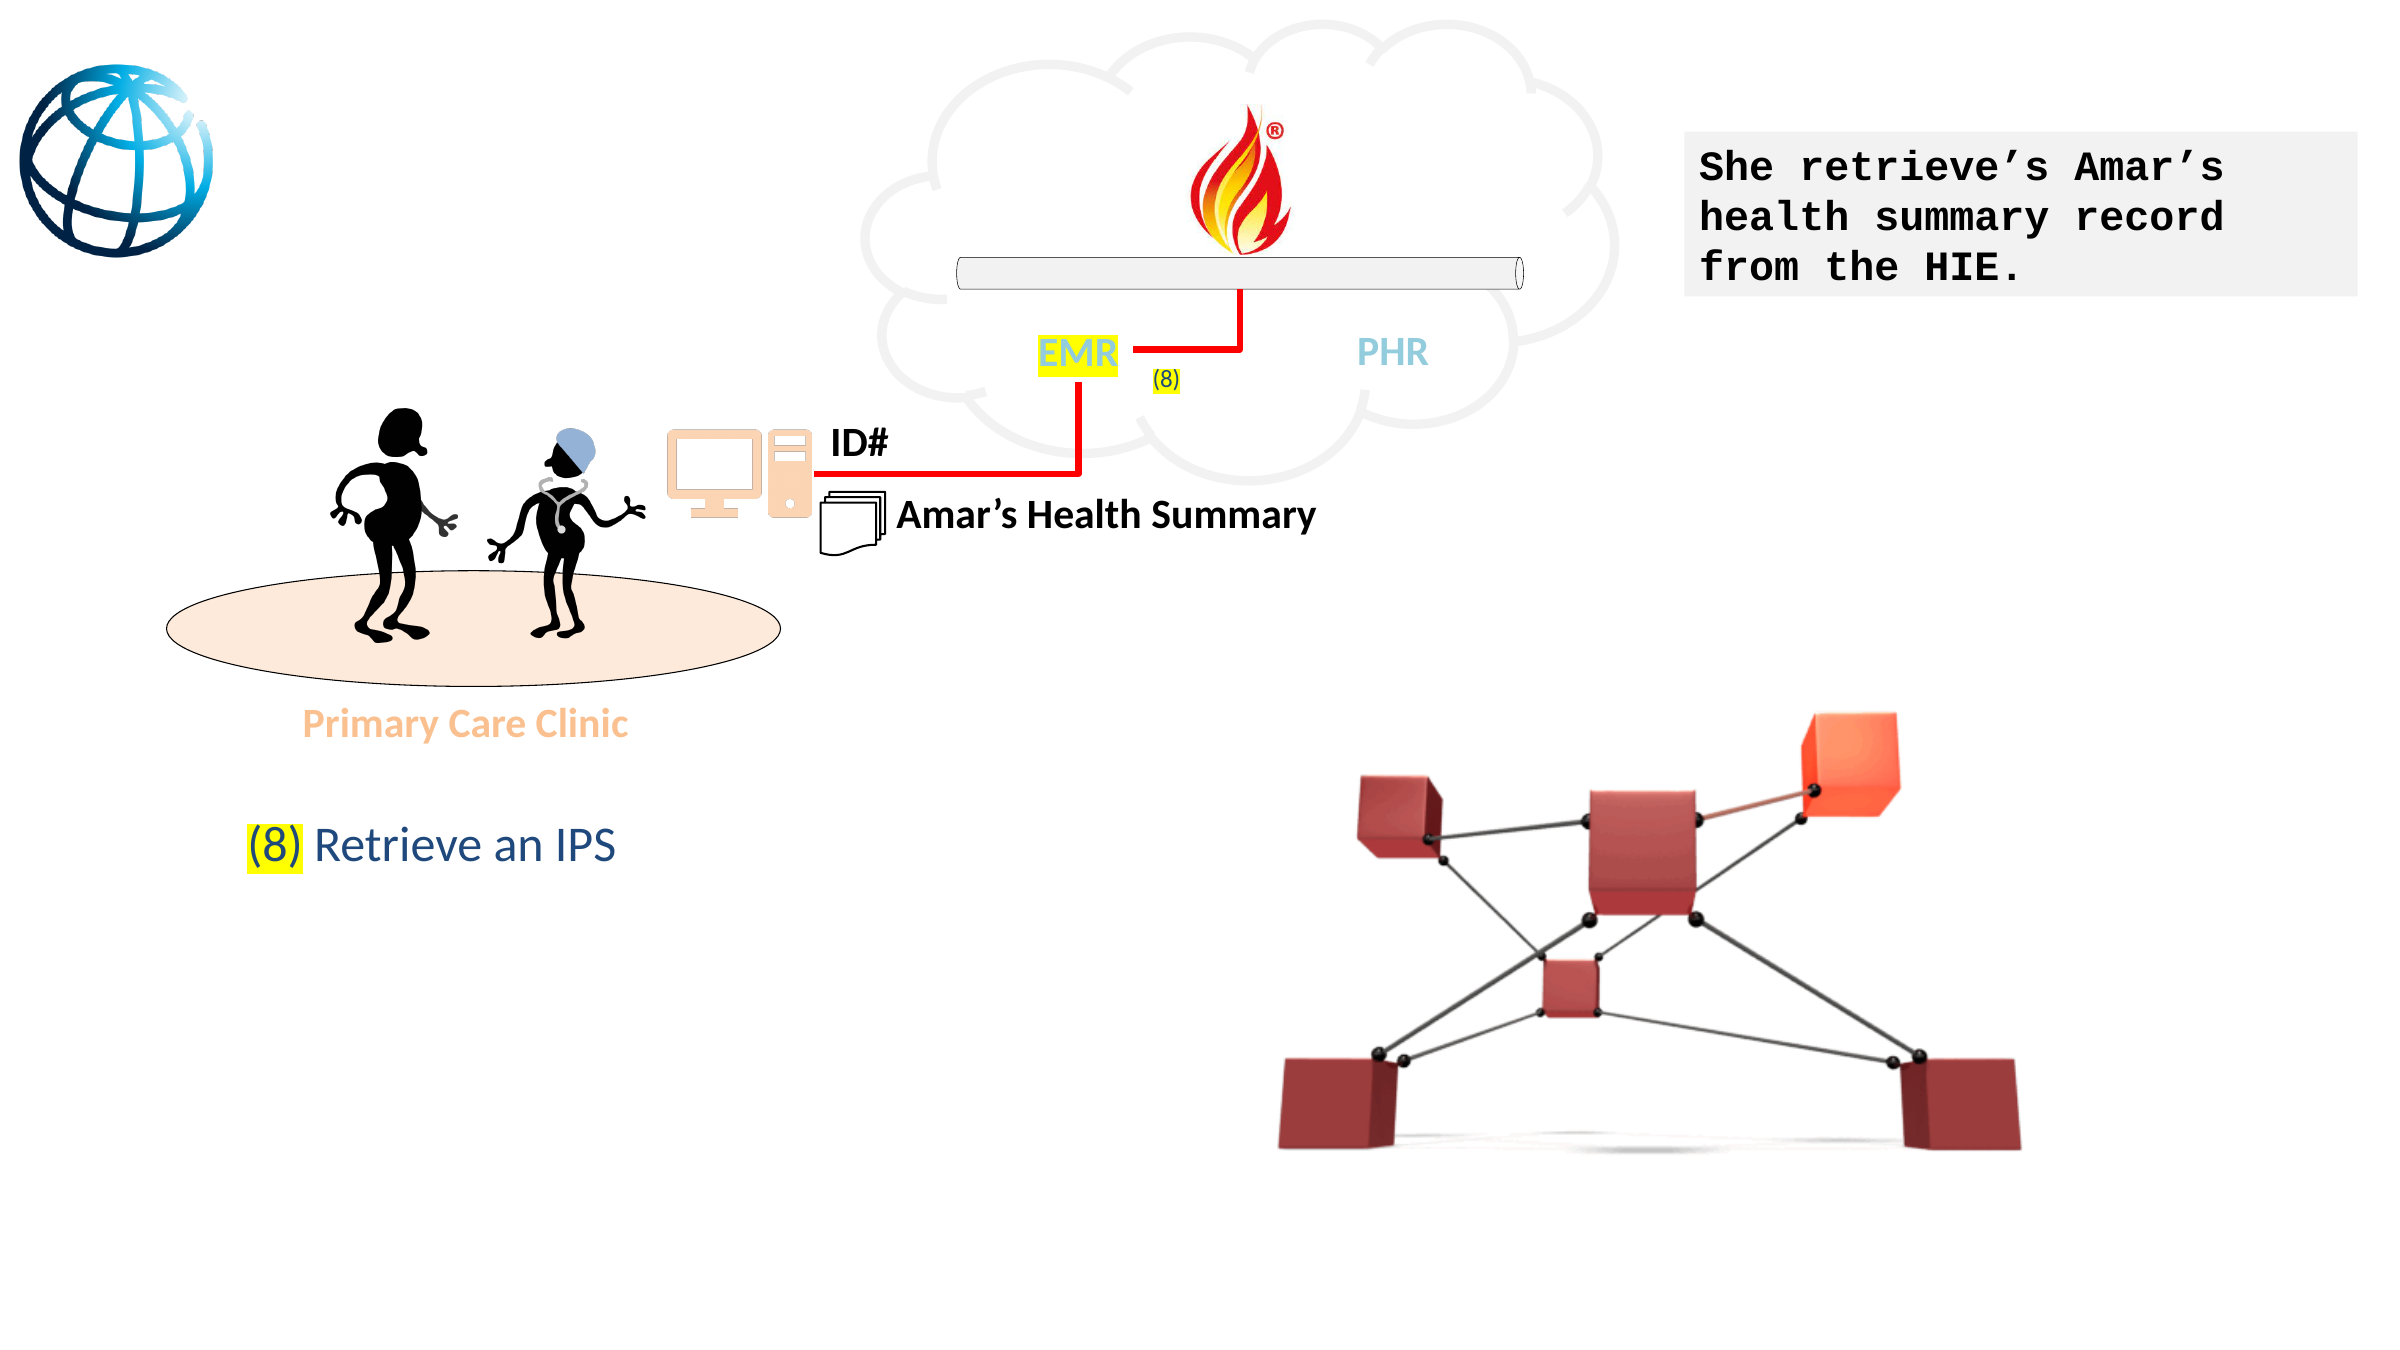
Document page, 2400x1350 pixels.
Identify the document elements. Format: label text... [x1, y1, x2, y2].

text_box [814, 382, 1079, 475]
text_box Primary Care Clinic [287, 688, 644, 754]
text_box [862, 22, 1617, 479]
text_box EMR [1023, 317, 1134, 382]
text_box Amar’s Health Summary [881, 479, 1332, 545]
text_box [818, 489, 881, 558]
picture [1164, 104, 1316, 256]
picture [1258, 659, 2041, 1246]
text_box [164, 568, 783, 688]
picture [486, 428, 646, 639]
text_box (8) Retrieve an IPS [232, 804, 632, 880]
text_box PHR [1342, 316, 1444, 381]
picture [330, 407, 458, 644]
picture [664, 398, 815, 550]
text_box [954, 255, 1526, 292]
text_box She retrieve’s Amar’s health summary record from the HIE. [1684, 131, 2358, 297]
picture [16, 62, 228, 259]
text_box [1133, 288, 1241, 350]
text_box (8) [1137, 358, 1196, 400]
